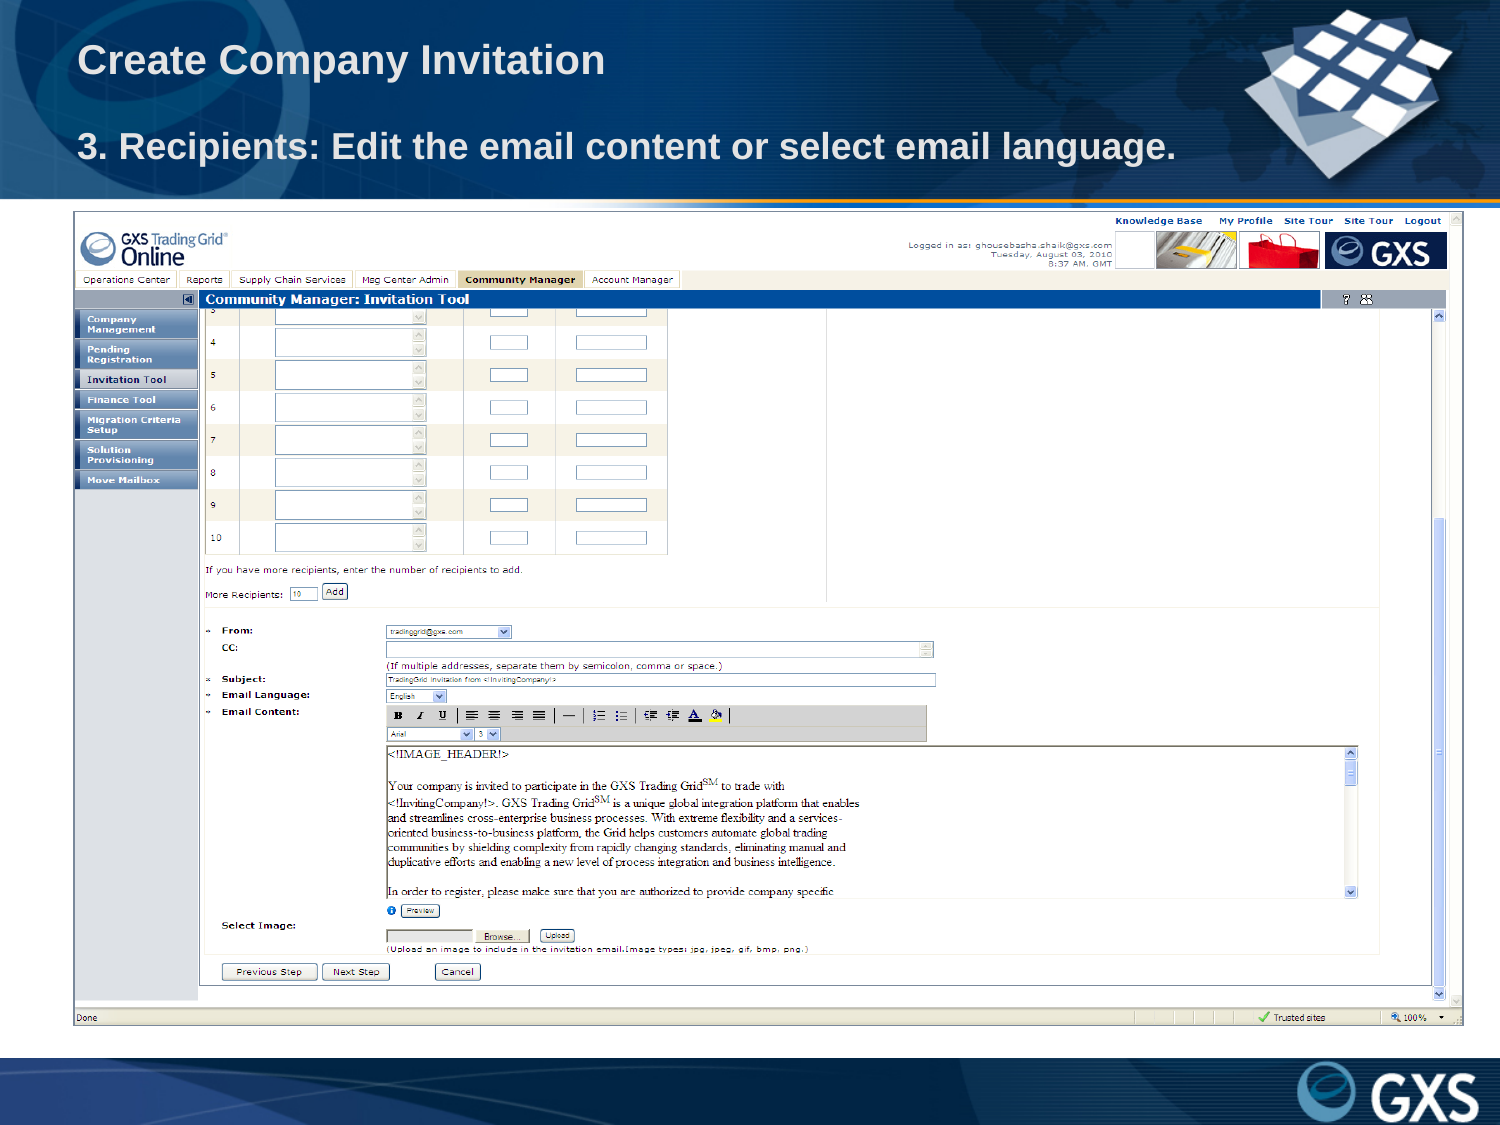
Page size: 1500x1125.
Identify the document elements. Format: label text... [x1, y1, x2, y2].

picture [0, 1058, 1500, 1125]
text_box Create Company Invitation 3. Recipients: Edit the email content or select email language. [62, 12, 1338, 188]
picture [74, 212, 1463, 1026]
picture [0, 0, 1500, 208]
